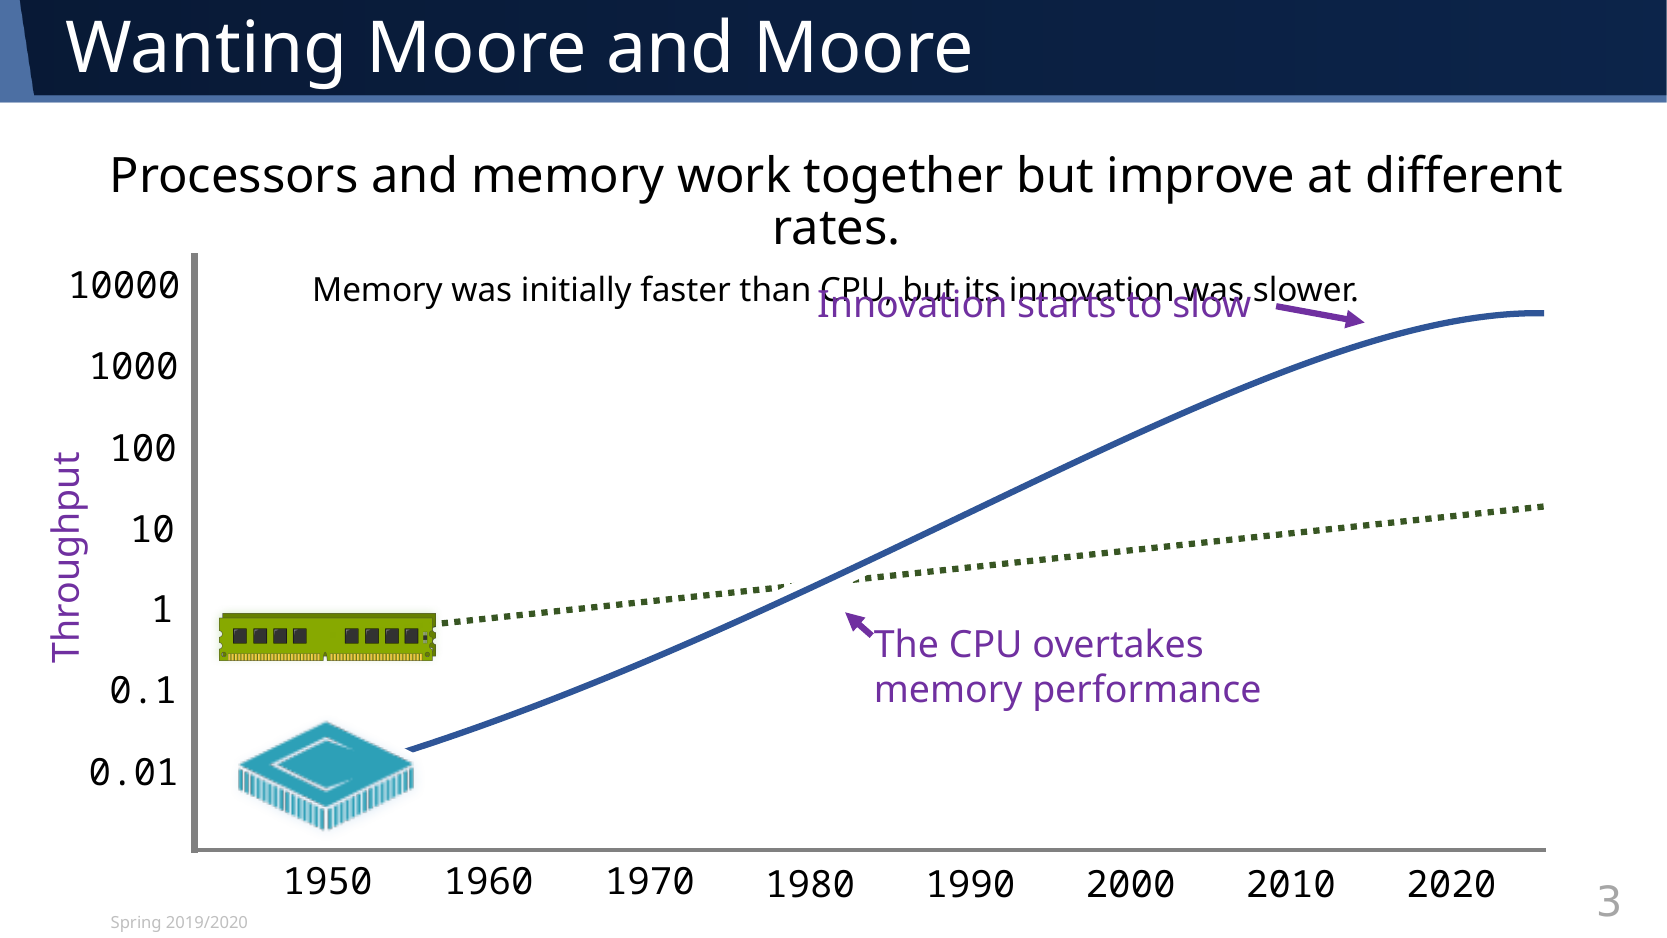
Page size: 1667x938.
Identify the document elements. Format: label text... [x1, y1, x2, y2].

text_box [980, 312, 1545, 506]
footer Spring 2019/2020 [0, 906, 360, 937]
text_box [329, 506, 1547, 636]
text_box 2010 [1231, 852, 1351, 913]
picture [94, 476, 191, 659]
text_box 1950 [267, 875, 388, 910]
text_box 2020 [1391, 852, 1511, 913]
text_box 100 [94, 416, 192, 476]
text_box 1000 [73, 334, 194, 395]
text_box Throughput [34, 437, 94, 678]
picture [0, 0, 1667, 938]
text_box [1276, 306, 1365, 323]
text_box 10 [115, 497, 190, 557]
text_box 1990 [910, 852, 1031, 913]
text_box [225, 687, 429, 868]
text_box 1980 [750, 852, 870, 913]
text_box 1970 [590, 851, 710, 910]
text_box 2000 [1070, 852, 1191, 913]
title Wanting Moore and Moore [50, 3, 1667, 97]
text_box 1 [136, 578, 188, 638]
text_box 0.01 [73, 740, 194, 800]
list Processors and memory work together but improve at different rates. Memory was initially faster than CPU, but its innovation was slower. [50, 142, 1623, 284]
text_box 1960 [428, 851, 549, 910]
text_box [429, 636, 708, 745]
text_box Innovation starts to slow [802, 272, 1267, 332]
text_box The CPU overtakes memory performance [859, 636, 1277, 718]
text_box 0.1 [94, 659, 192, 719]
text_box 10000 [53, 253, 194, 314]
